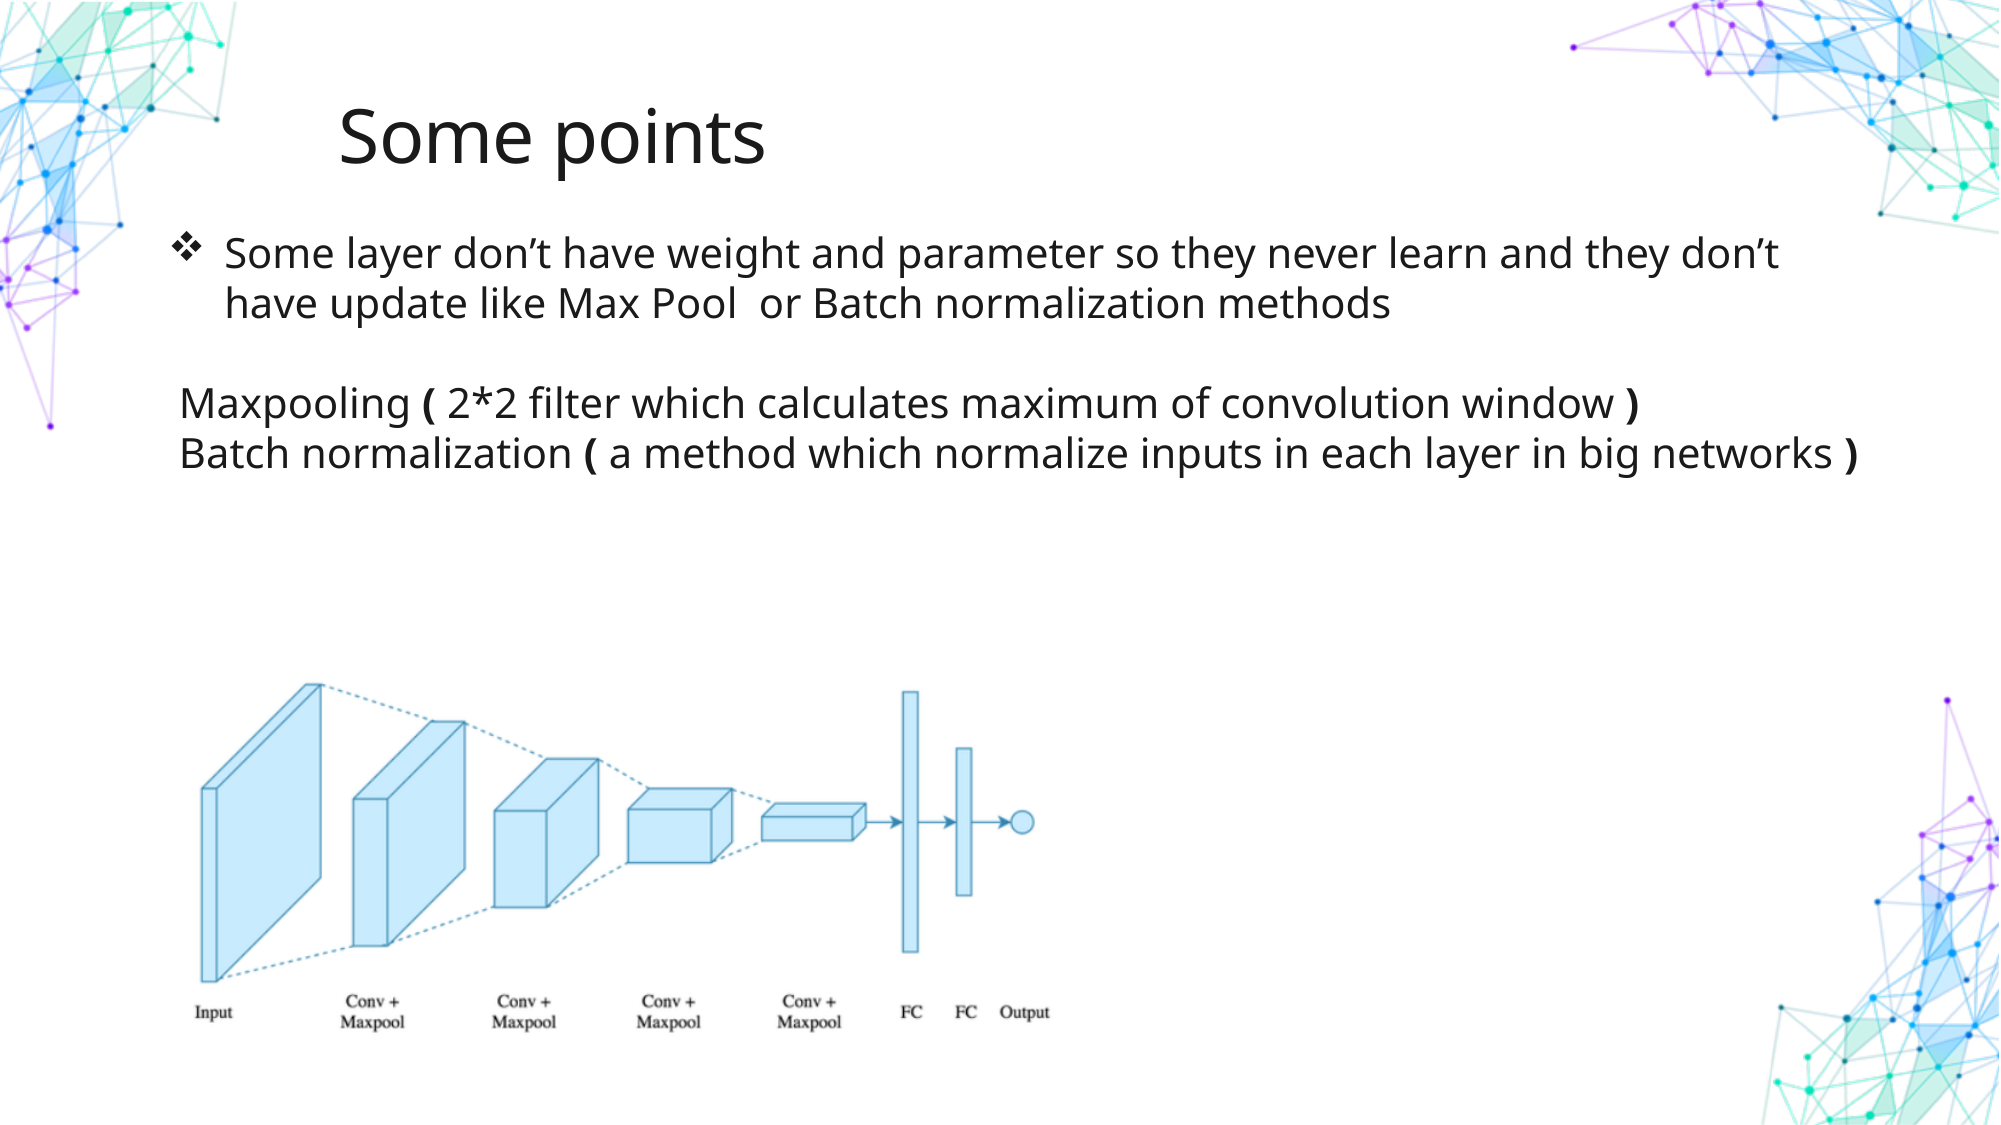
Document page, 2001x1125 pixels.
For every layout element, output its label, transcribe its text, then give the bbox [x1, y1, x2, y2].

text_box Some layer don’t have weight and parameter so they never learn and they don’t have update like Max Pool or Batch normalization methods Maxpooling ( 2*2 filter which calculates maximum of convolution window ) Batch normalization ( a method which normalize inputs in each layer in big networks ) [153, 219, 1891, 585]
picture [0, 2, 506, 617]
picture [1381, 0, 1999, 394]
picture [1491, 509, 2000, 1124]
text_box Some points [396, 89, 826, 180]
picture [188, 657, 1069, 1041]
